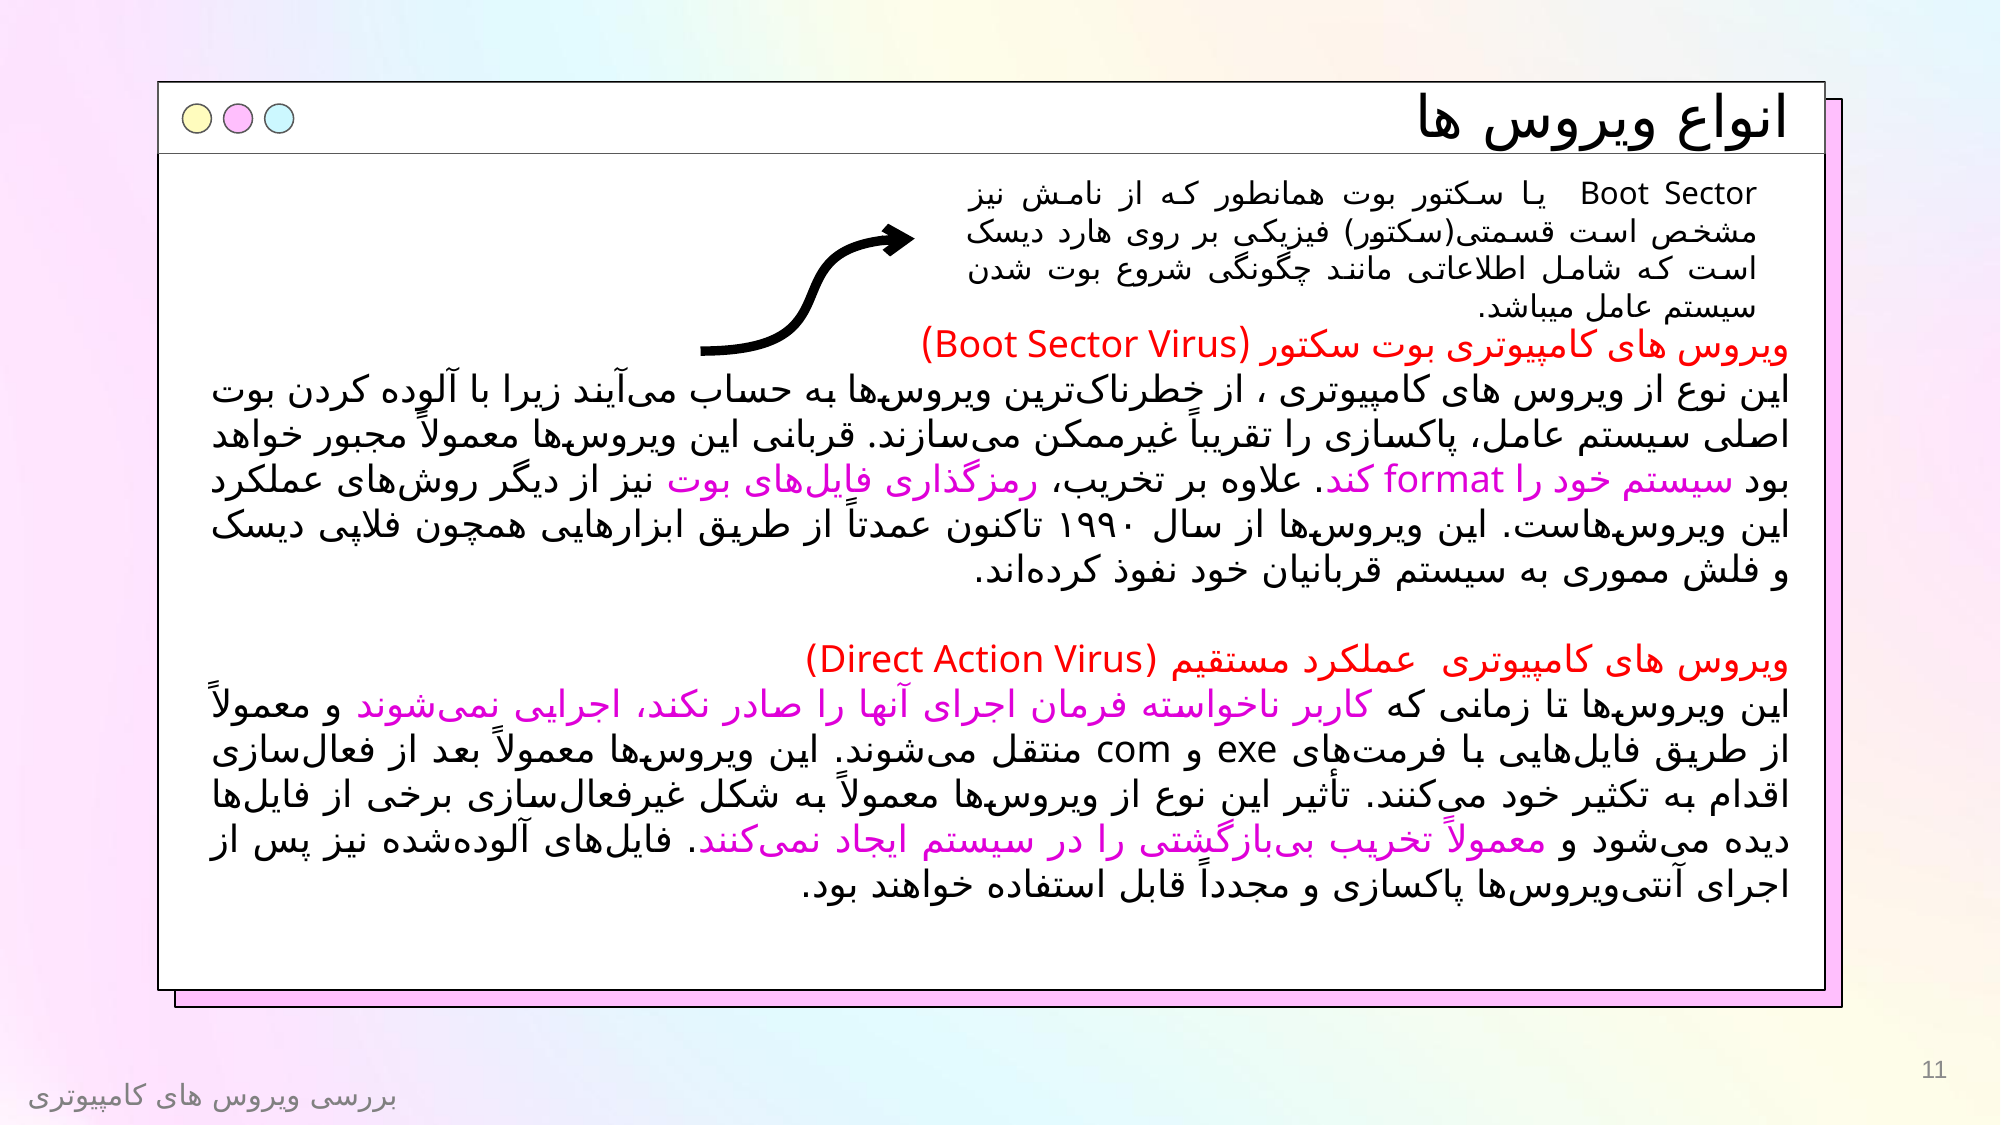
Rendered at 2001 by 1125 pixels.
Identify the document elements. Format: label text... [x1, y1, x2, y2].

text_box ویروس های کامپیوتری بوت سکتور (Boot Sector Virus) این نوع از ویروس های کامپیوتری ، از خطرناک‌ترین ویروس‌ها به حساب می‌آیند زیرا با آلوده کردن بوت اصلی سیستم عامل، پاکسازی را تقریباً غیرممکن می‌سازند. قربانی این ویروس‌ها معمولاً مجبور خواهد بود سیستم خود را format کند. علاوه بر تخریب، رمزگذاری فایل‌های بوت نیز از دیگر روش‌های عملکرد این ویروس‌هاست. این ویروس‌ها از سال ۱۹۹۰ تاکنون عمدتاً از طریق ابزارهایی همچون فلاپی دیسک و فلش مموری‌ به سیستم قربانیان خود نفوذ کرده‌اند. ویروس های کامپیوتری عملکرد مستقیم (Direct Action Virus) این ویروس‌ها تا زمانی که کاربر ناخواسته فرمان اجرای آنها را صادر نکند، اجرایی نمی‌شوند و معمولاً از طریق فایل‌هایی با فرمت‌های exe و com منتقل می‌شوند. این ویروس‌ها معمولاً بعد از فعال‌سازی اقدام به تکثیر خود می‌کنند. تأثیر این نوع از ویروس‌ها معمولاً به شکل غیرفعال‌سازی برخی از فایل‌ها دیده می‌شود و معمولاً تخریب بی‌بازگشتی را در سیستم ایجاد نمی‌کنند. فایل‌های آلوده‌شده نیز پس از اجرای آنتی‌ویروس‌ها پاکسازی و مجدداً قابل استفاده خواهند بود. [194, 312, 1806, 913]
text_box Boot Sector یا سکتور بوت همانطور که از نامش نیز مشخص است قسمتی(سکتور) فیزیکی بر روی هارد دیسک است که شامل اطلاعاتی مانند چگونگی شروع بوت شدن سیستم عامل میباشد. [947, 166, 1773, 331]
slide_number 11 [1512, 1038, 1963, 1099]
picture [0, 0, 2001, 1125]
text_box انواع ویروس ها [1359, 71, 1805, 157]
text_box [700, 238, 915, 352]
